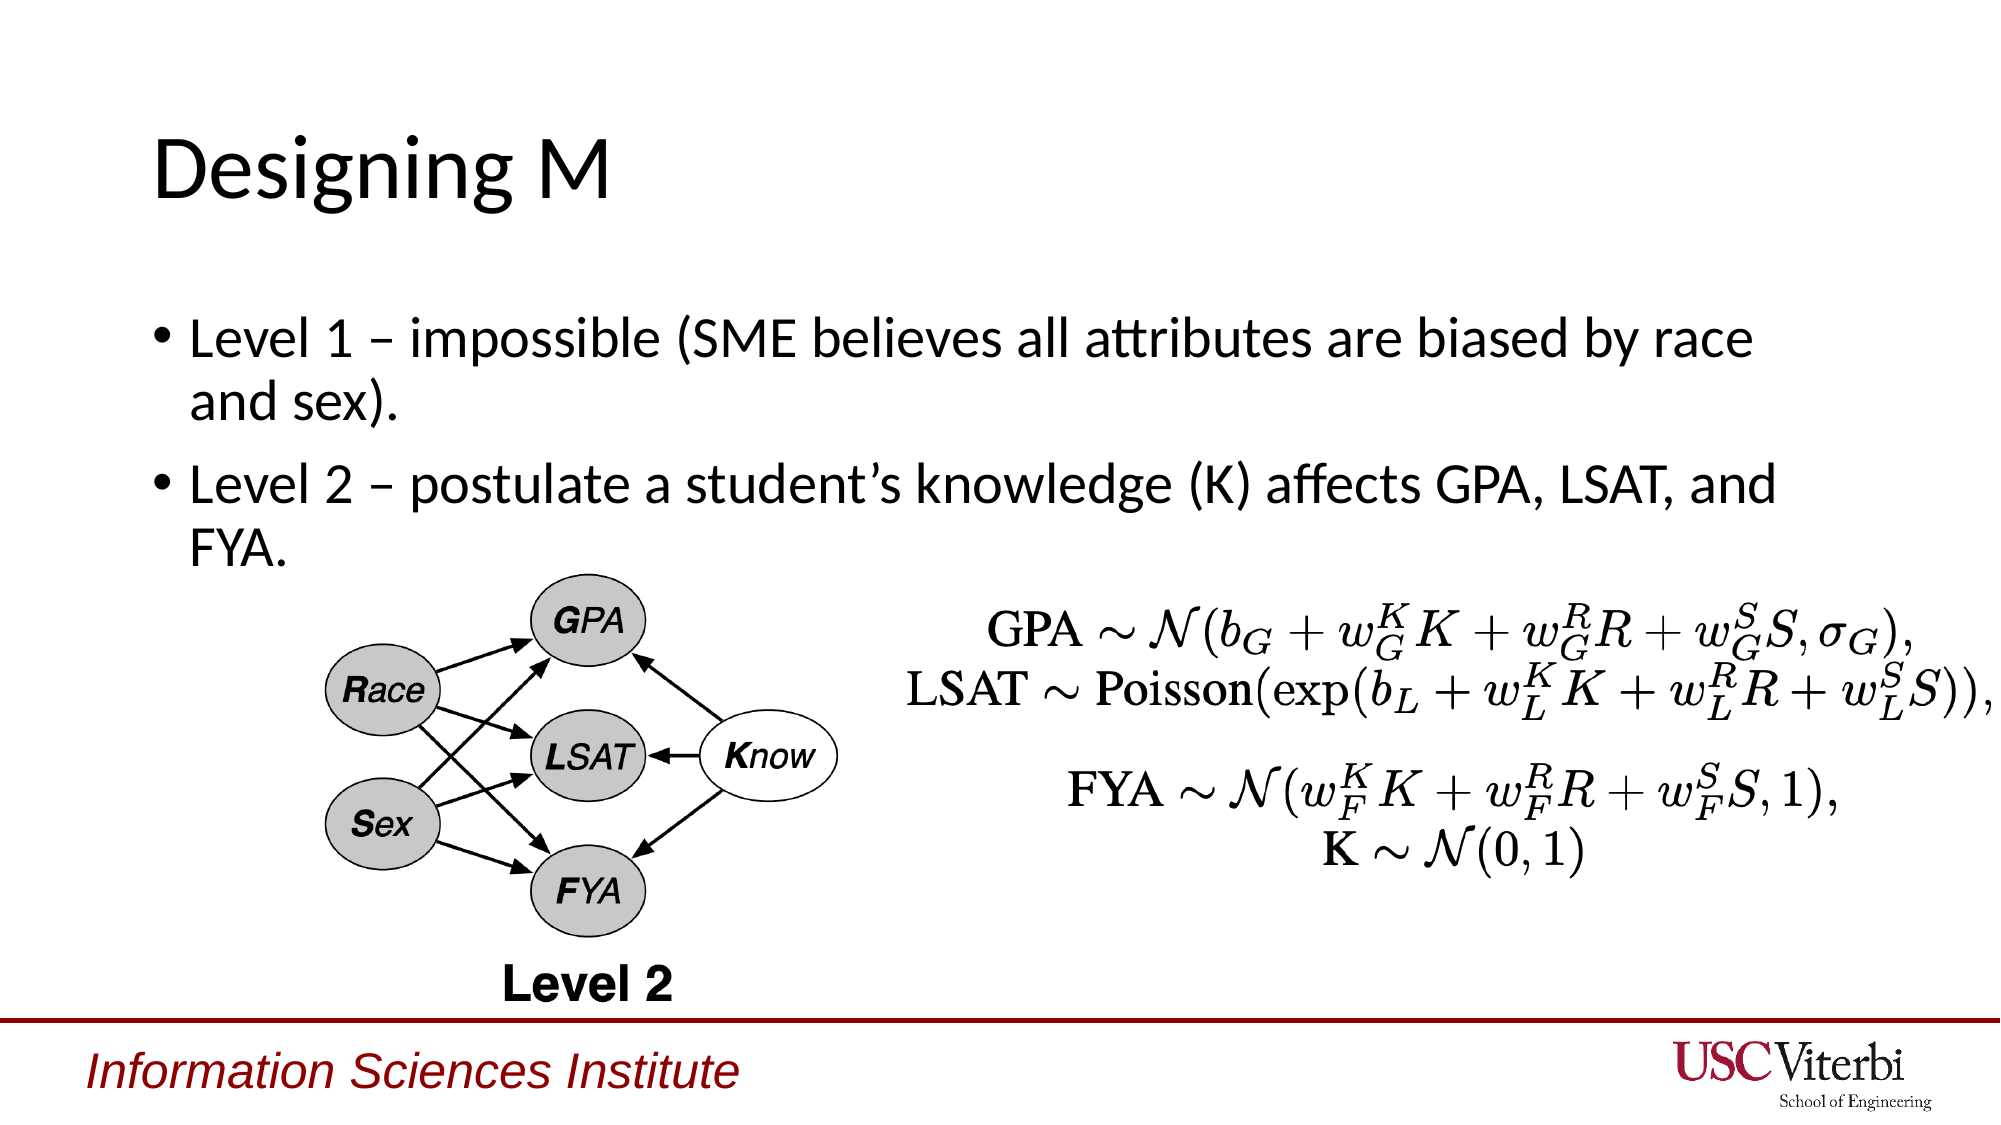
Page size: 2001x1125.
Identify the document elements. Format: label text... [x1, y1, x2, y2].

picture [1641, 1027, 1964, 1118]
picture [1049, 747, 1847, 886]
list Level 1 – impossible (SME believes all attributes are biased by race and sex). Level 2 – postulate a student’s knowledge (K) affects GPA, LSAT, and FYA. [137, 299, 1863, 1014]
title Designing M [137, 59, 1863, 278]
picture [292, 543, 855, 1014]
picture [895, 587, 2000, 726]
